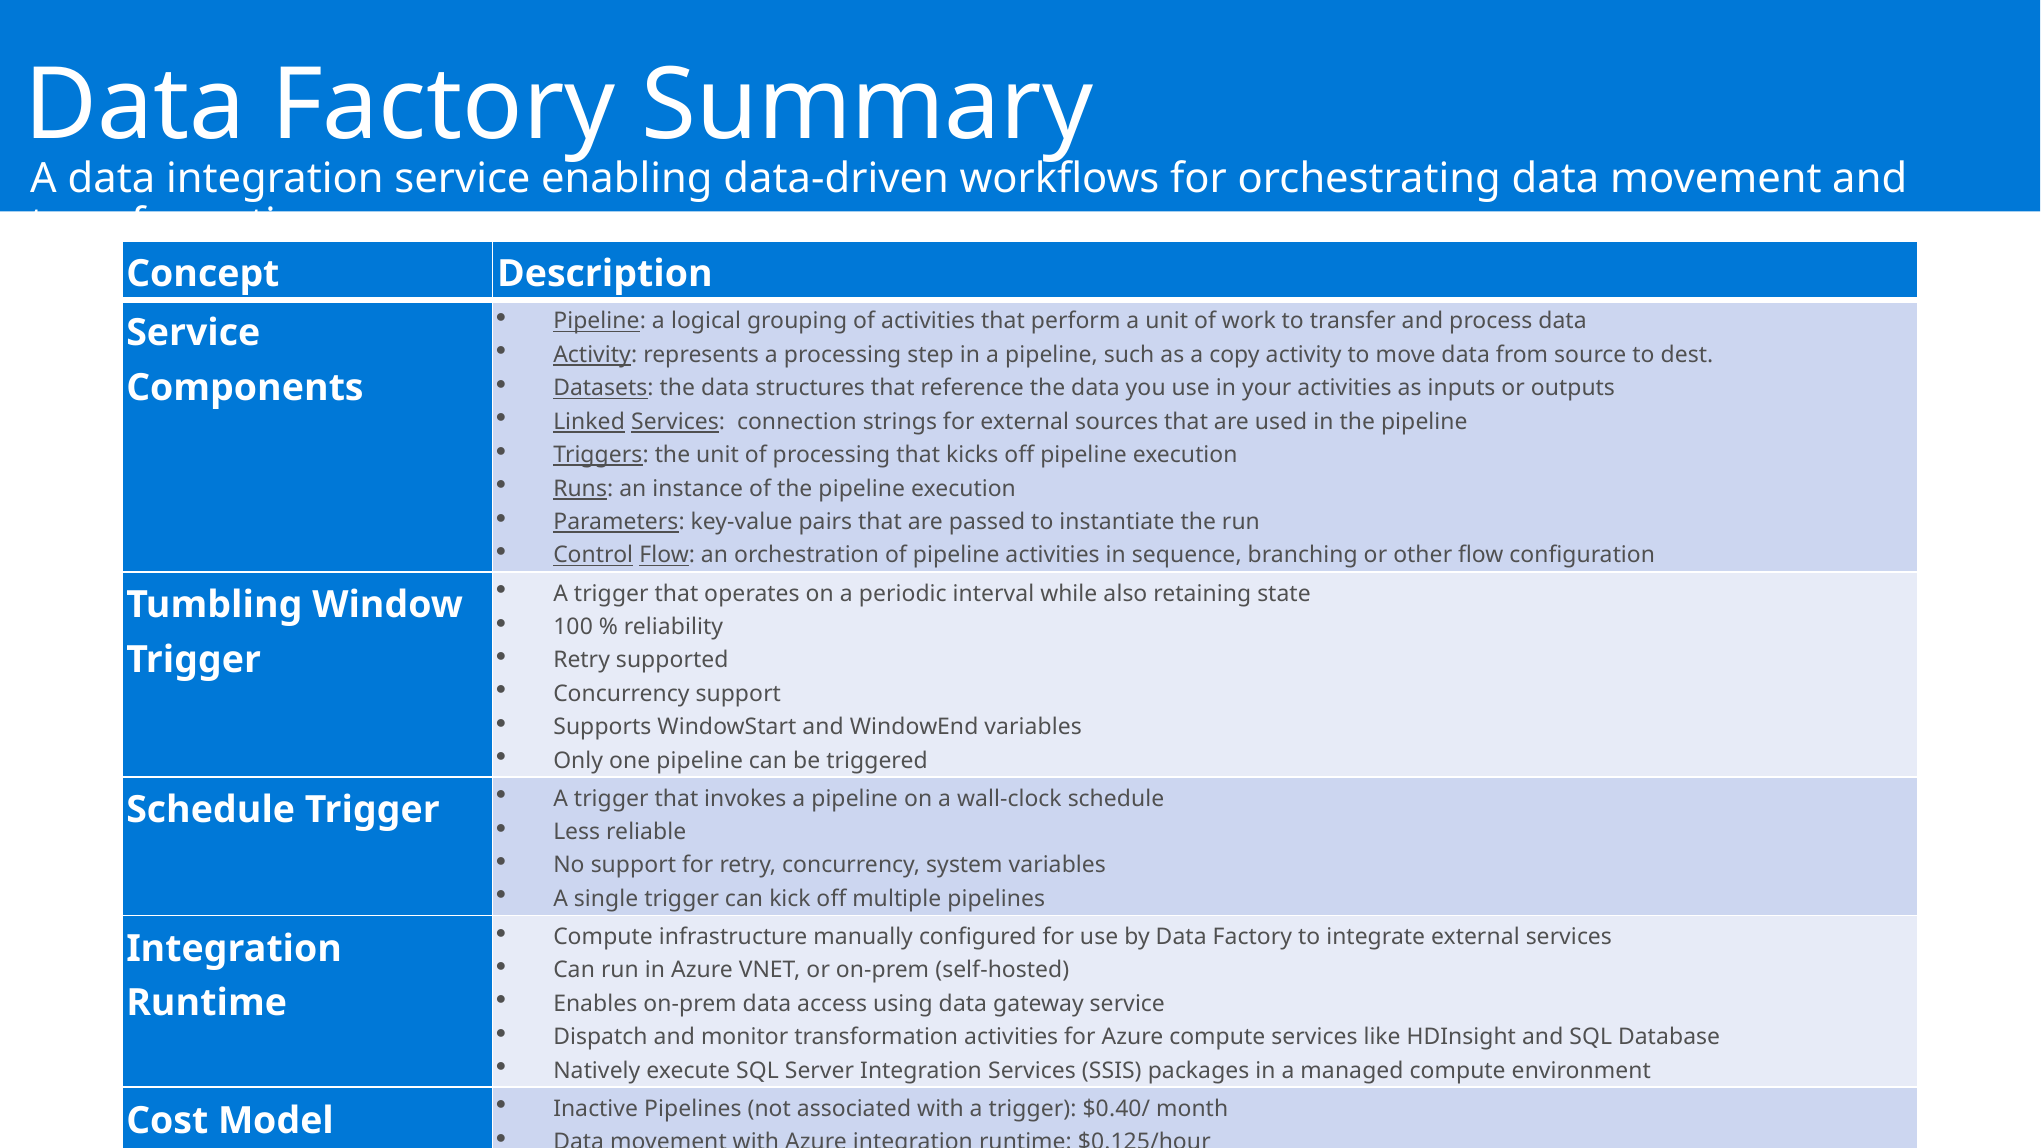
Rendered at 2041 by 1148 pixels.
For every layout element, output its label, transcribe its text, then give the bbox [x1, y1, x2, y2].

text_box A data integration service enabling data-driven workflows for orchestrating data movement and transformation. [0, 132, 2041, 271]
table_cell Service Components [123, 303, 492, 571]
table_cell Compute infrastructure manually configured for use by Data Factory to integrate external services Can run in Azure VNET, or on-prem (self-hosted) Enables on-prem data access using data gateway service Dispatch and monitor transformation activities for Azure compute services like HDInsight and SQL Database Natively execute SQL Server Integration Services (SSIS) packages in a managed compute environment [493, 916, 1917, 1086]
table_header Concept [123, 271, 492, 297]
table_cell A trigger that invokes a pipeline on a wall-clock schedule Less reliable No support for retry, concurrency, system variables A single trigger can kick off multiple pipelines [493, 778, 1917, 915]
table_cell Schedule Trigger [123, 778, 492, 915]
table_cell A trigger that operates on a periodic interval while also retaining state 100 % reliability Retry supported Concurrency support Supports WindowStart and WindowEnd variables Only one pipeline can be triggered [493, 573, 1917, 776]
table_cell Tumbling Window Trigger [123, 573, 492, 776]
text_box Data Factory Summary [0, 0, 2041, 132]
table_cell Inactive Pipelines (not associated with a trigger): $0.40/ month Data movement with Azure integration runtime: $0.125/hour Data movements with self-hosted runtime: $0.05/hour Orchestrator: free while in preview [493, 1088, 1917, 1148]
table_cell Integration Runtime [123, 916, 492, 1086]
table_cell Pipeline: a logical grouping of activities that perform a unit of work to transfer and process data Activity: represents a processing step in a pipeline, such as a copy activity to move data from source to dest. Datasets: the data structures that reference the data you use in your activities as inputs or outputs Linked Services: connection strings for external sources that are used in the pipeline Triggers: the unit of processing that kicks off pipeline execution Runs: an instance of the pipeline execution Parameters: key-value pairs that are passed to instantiate the run Control Flow: an orchestration of pipeline activities in sequence, branching or other flow configuration [493, 303, 1917, 571]
table_cell Cost Model [123, 1088, 492, 1148]
table_header Description [493, 271, 1917, 297]
